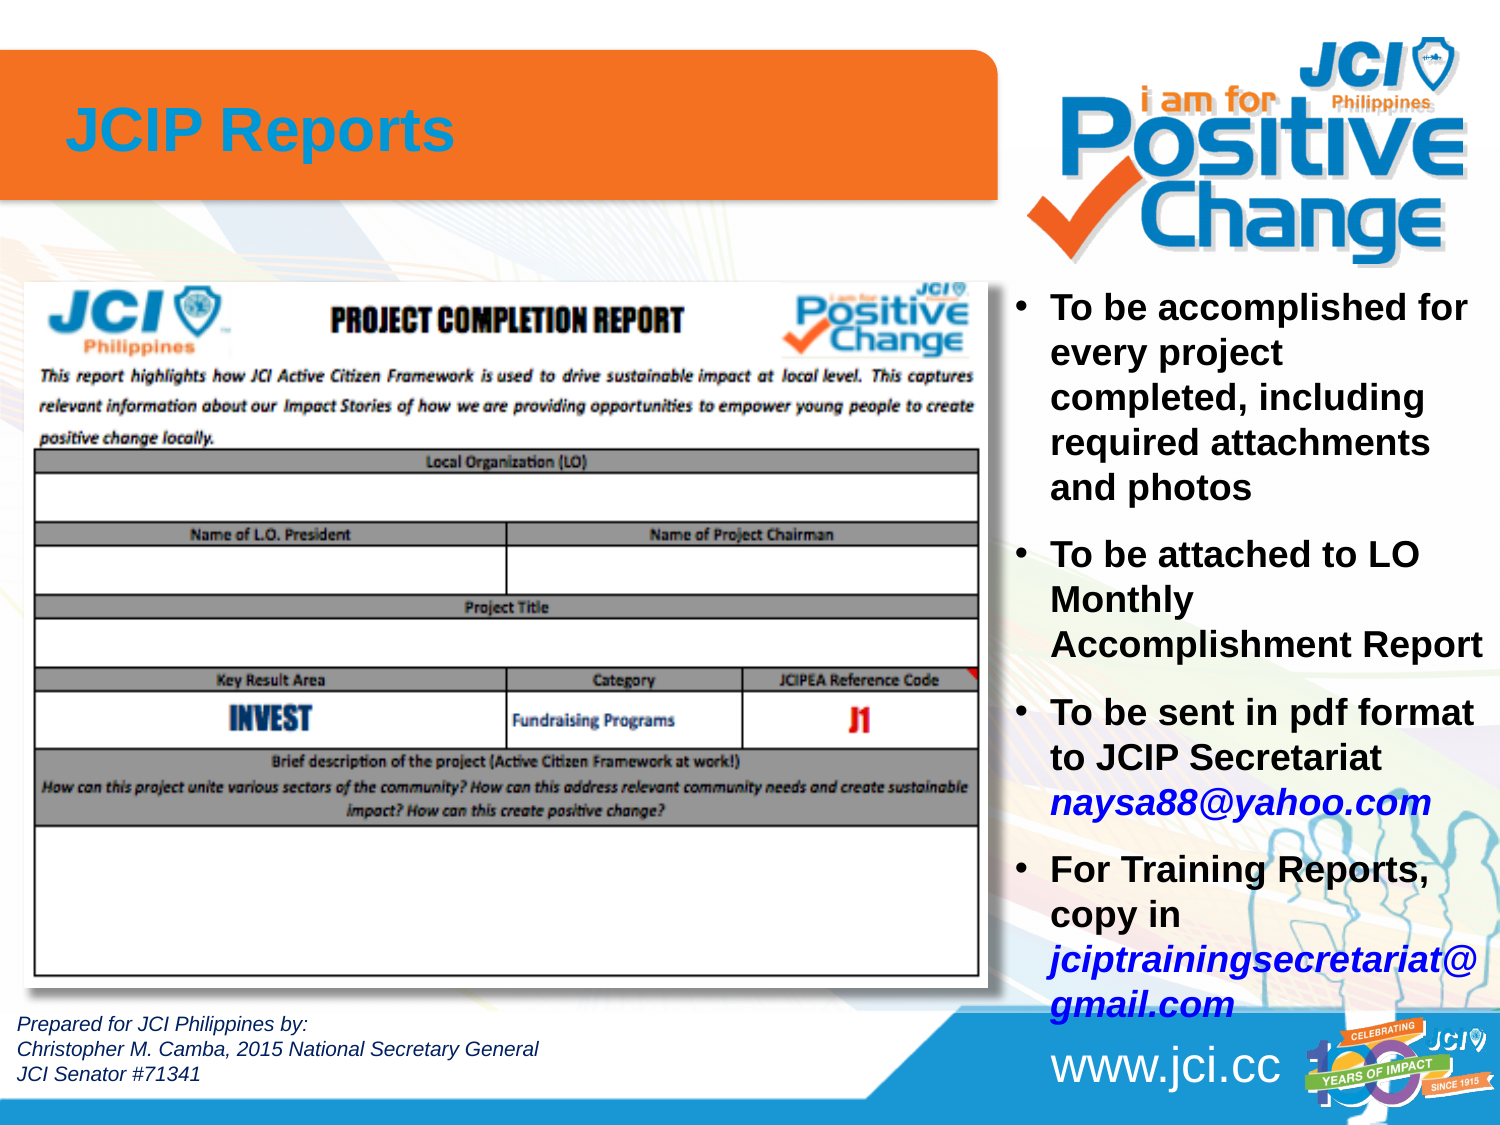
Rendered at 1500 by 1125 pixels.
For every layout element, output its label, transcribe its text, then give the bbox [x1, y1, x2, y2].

text_box To be accomplished for every project completed, including required attachments and photos To be attached to LO Monthly Accomplishment Report To be sent in pdf format to JCIP Secretariat naysa88@yahoo.com For Training Reports, copy in jciptrainingsecretariat@gmail.com [999, 275, 1500, 1078]
picture [0, 0, 1500, 1125]
title JCIP Reports [50, 32, 950, 221]
